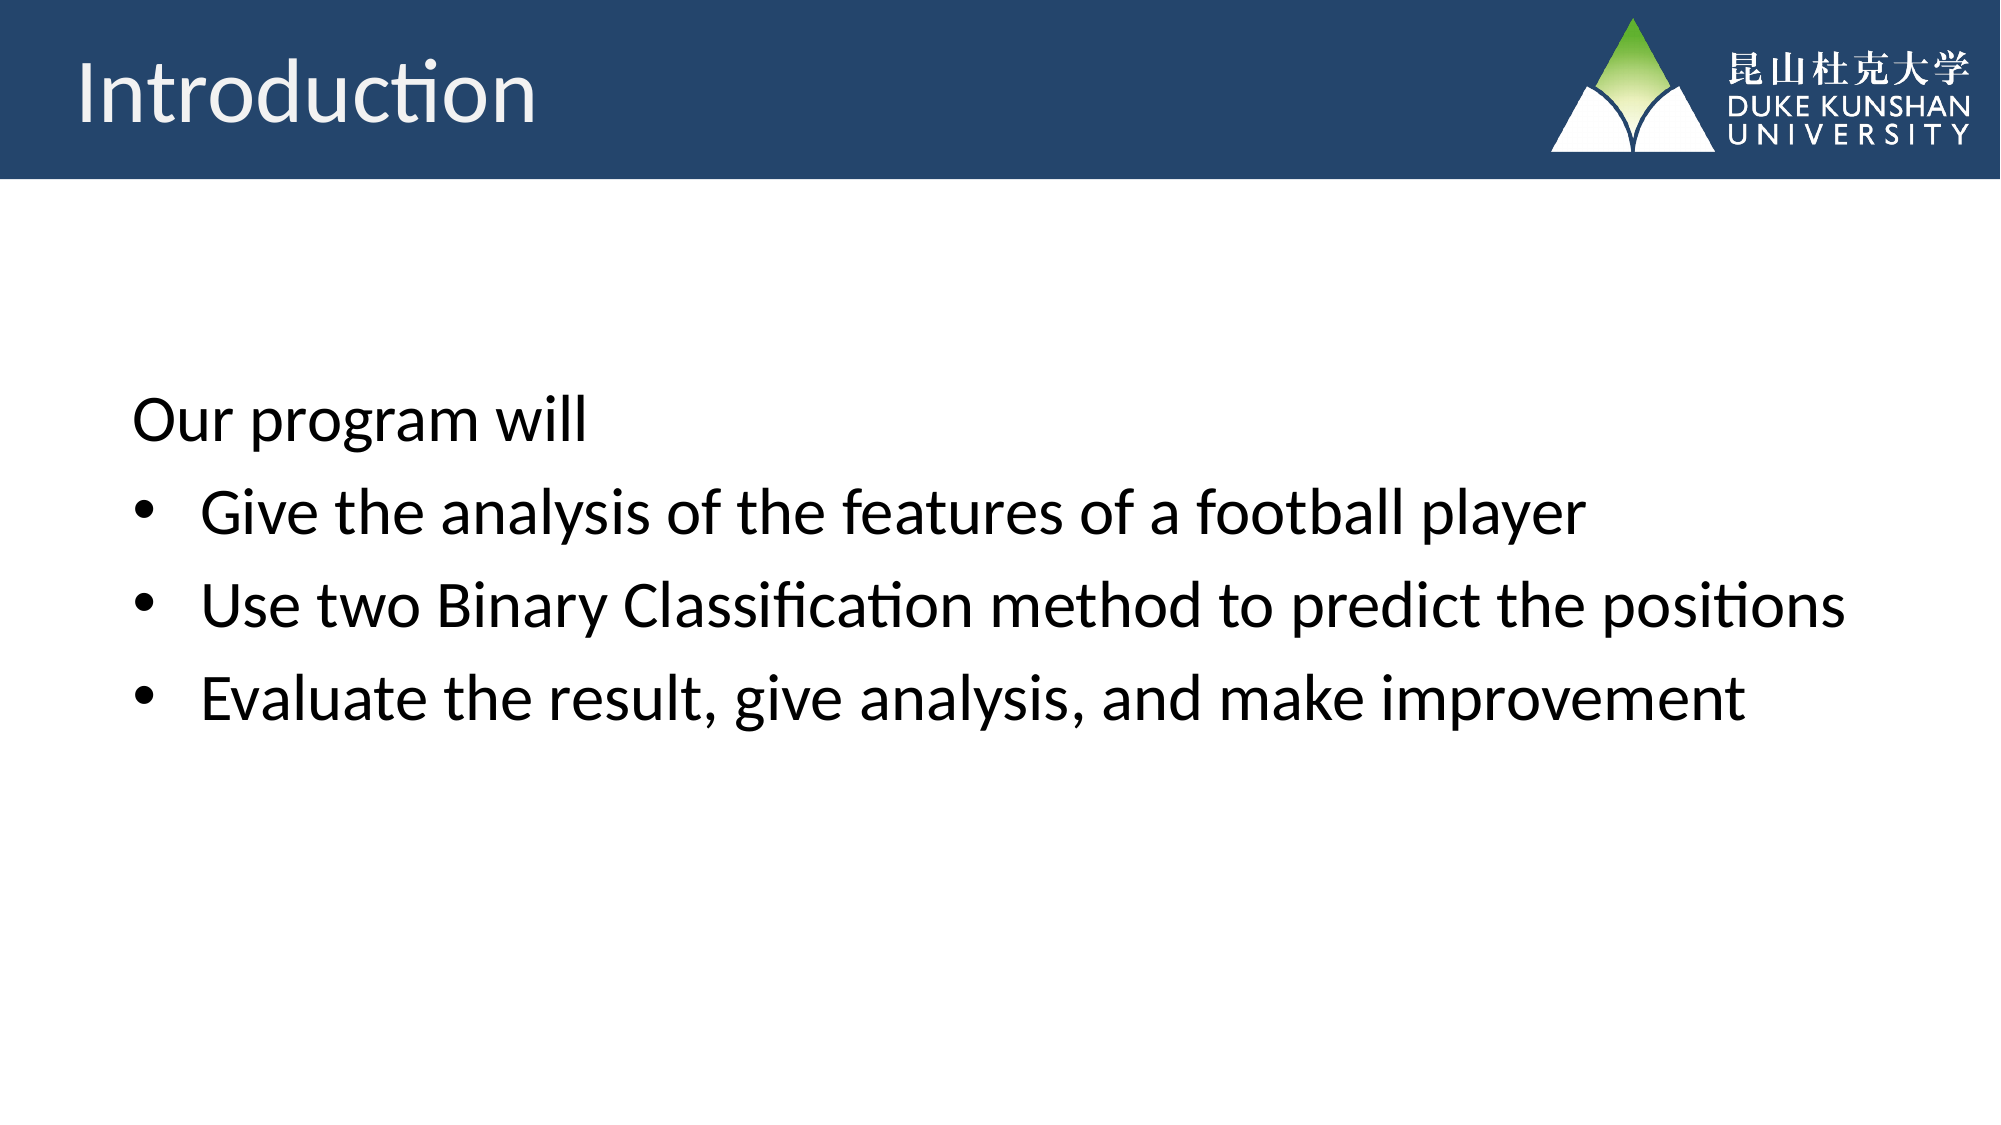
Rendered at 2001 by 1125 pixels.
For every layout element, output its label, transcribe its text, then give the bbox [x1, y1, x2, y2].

list Our program will Give the analysis of the features of a football player Use two Binary Classification method to predict the positions Evaluate the result, give analysis, and make improvement [117, 362, 1914, 943]
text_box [0, 0, 2000, 180]
